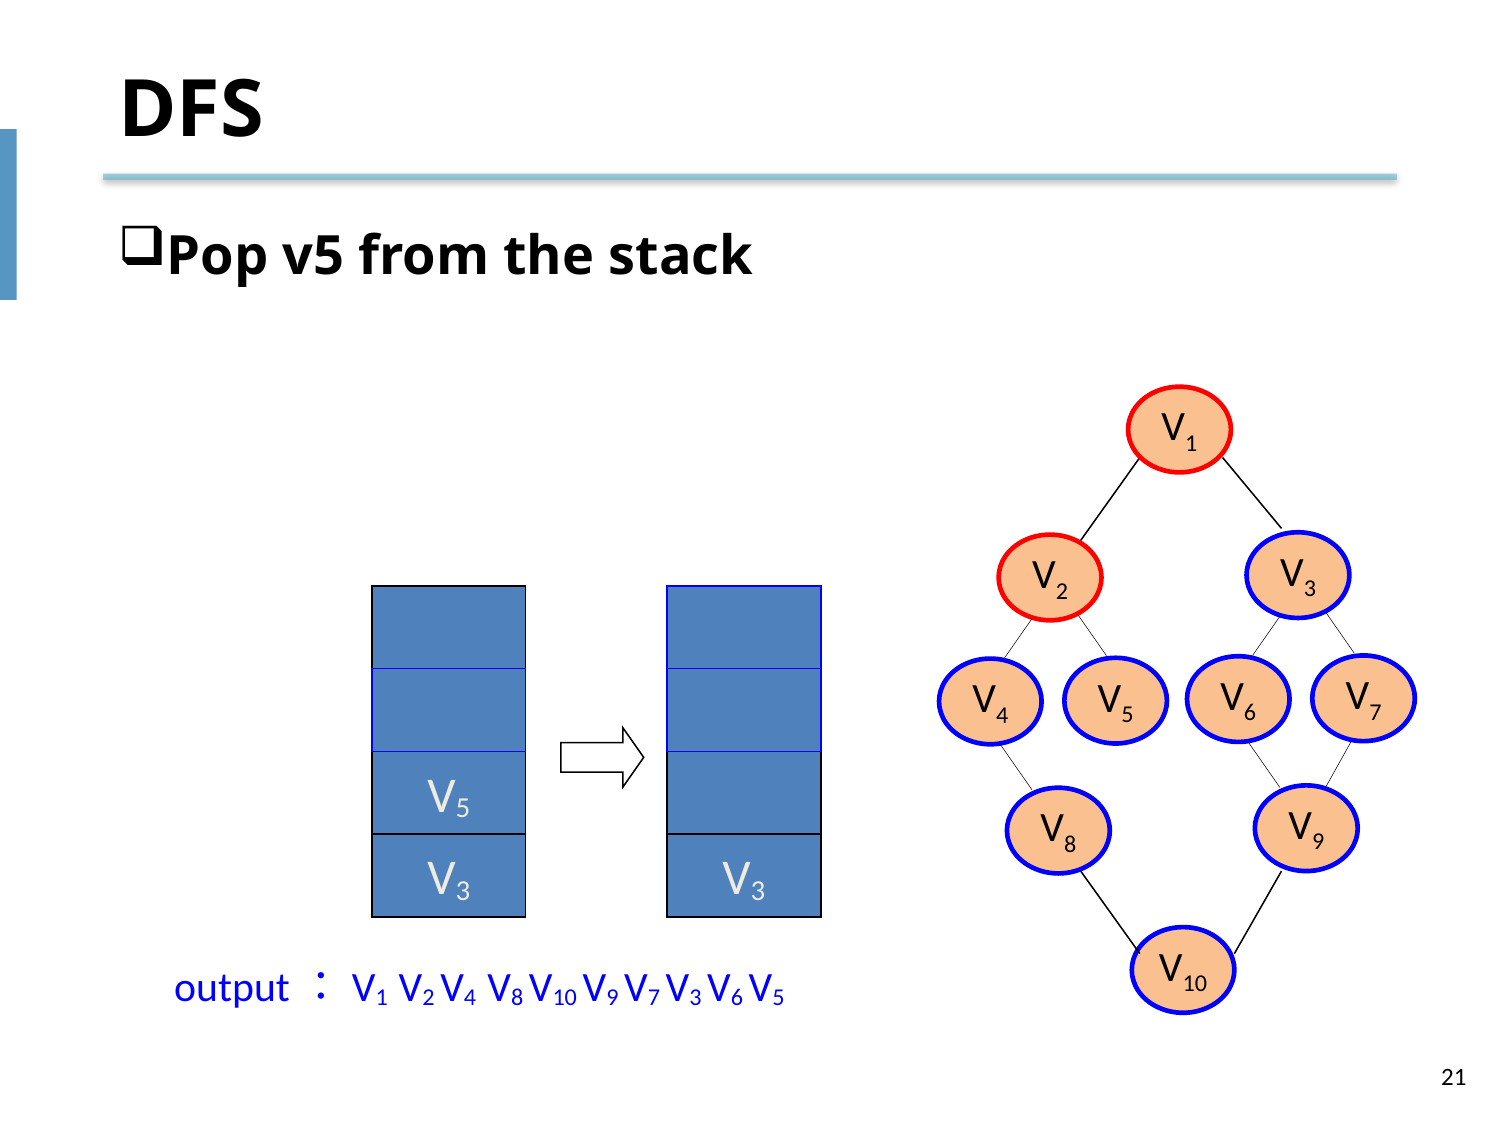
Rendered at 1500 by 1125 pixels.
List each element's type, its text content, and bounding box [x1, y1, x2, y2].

text_box [667, 752, 821, 834]
text_box V10 [1131, 927, 1235, 1013]
text_box [667, 586, 821, 668]
text_box [372, 668, 526, 752]
text_box V3 [667, 834, 821, 917]
text_box V6 [1187, 656, 1290, 742]
text_box V1 [1128, 386, 1231, 473]
list Pop v5 from the stack [103, 212, 1397, 341]
text_box V4 [939, 658, 1042, 745]
text_box [667, 668, 821, 752]
text_box V5 [372, 752, 526, 834]
slide_number 21 [1131, 1045, 1482, 1106]
text_box [372, 586, 526, 668]
text_box V5 [1064, 657, 1167, 744]
text_box output：V1 V2 V4 V8 V10 V9 V7 V3 V6 V5 [159, 952, 963, 1018]
text_box [560, 727, 644, 787]
title DFS [103, 25, 1397, 185]
text_box V8 [1006, 787, 1110, 874]
text_box V9 [1254, 785, 1358, 872]
text_box V3 [1246, 532, 1350, 618]
text_box V7 [1312, 655, 1415, 742]
text_box V2 [998, 534, 1102, 621]
text_box V3 [372, 834, 526, 917]
